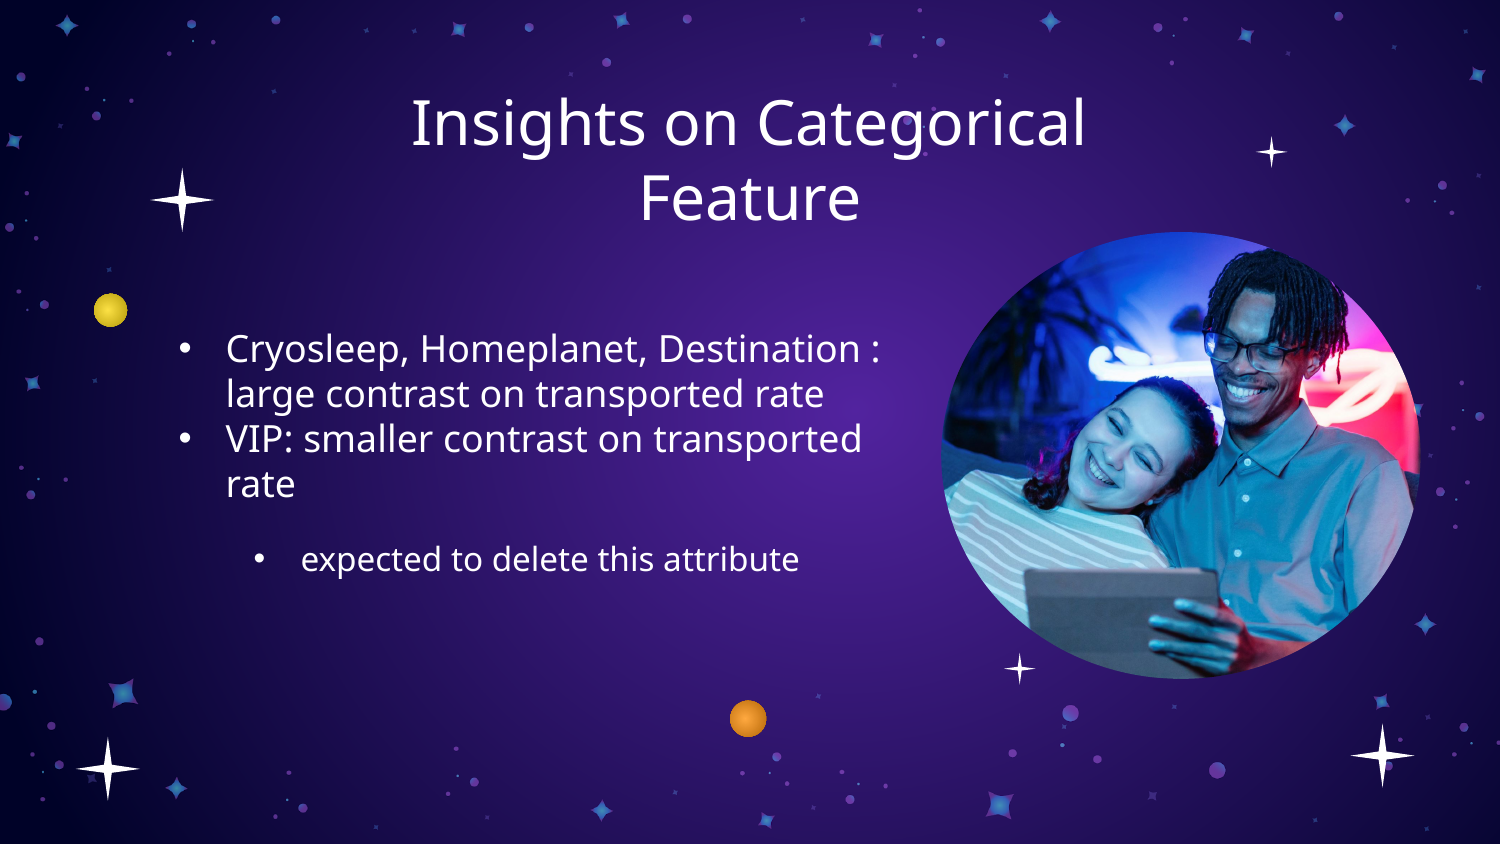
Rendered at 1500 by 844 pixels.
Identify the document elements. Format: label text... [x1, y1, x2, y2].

title Insights on Categorical Feature [319, 67, 1181, 168]
text_box [75, 736, 141, 801]
text_box [150, 167, 215, 232]
subtitle Cryosleep, Homeplanet, Destination : large contrast on transported rate VIP: smaller contrast on transported rate expected to delete this attribute [88, 310, 908, 612]
text_box [1350, 723, 1415, 788]
text_box [1255, 136, 1288, 168]
picture [0, 0, 1500, 844]
text_box [94, 293, 128, 327]
text_box [730, 700, 767, 737]
